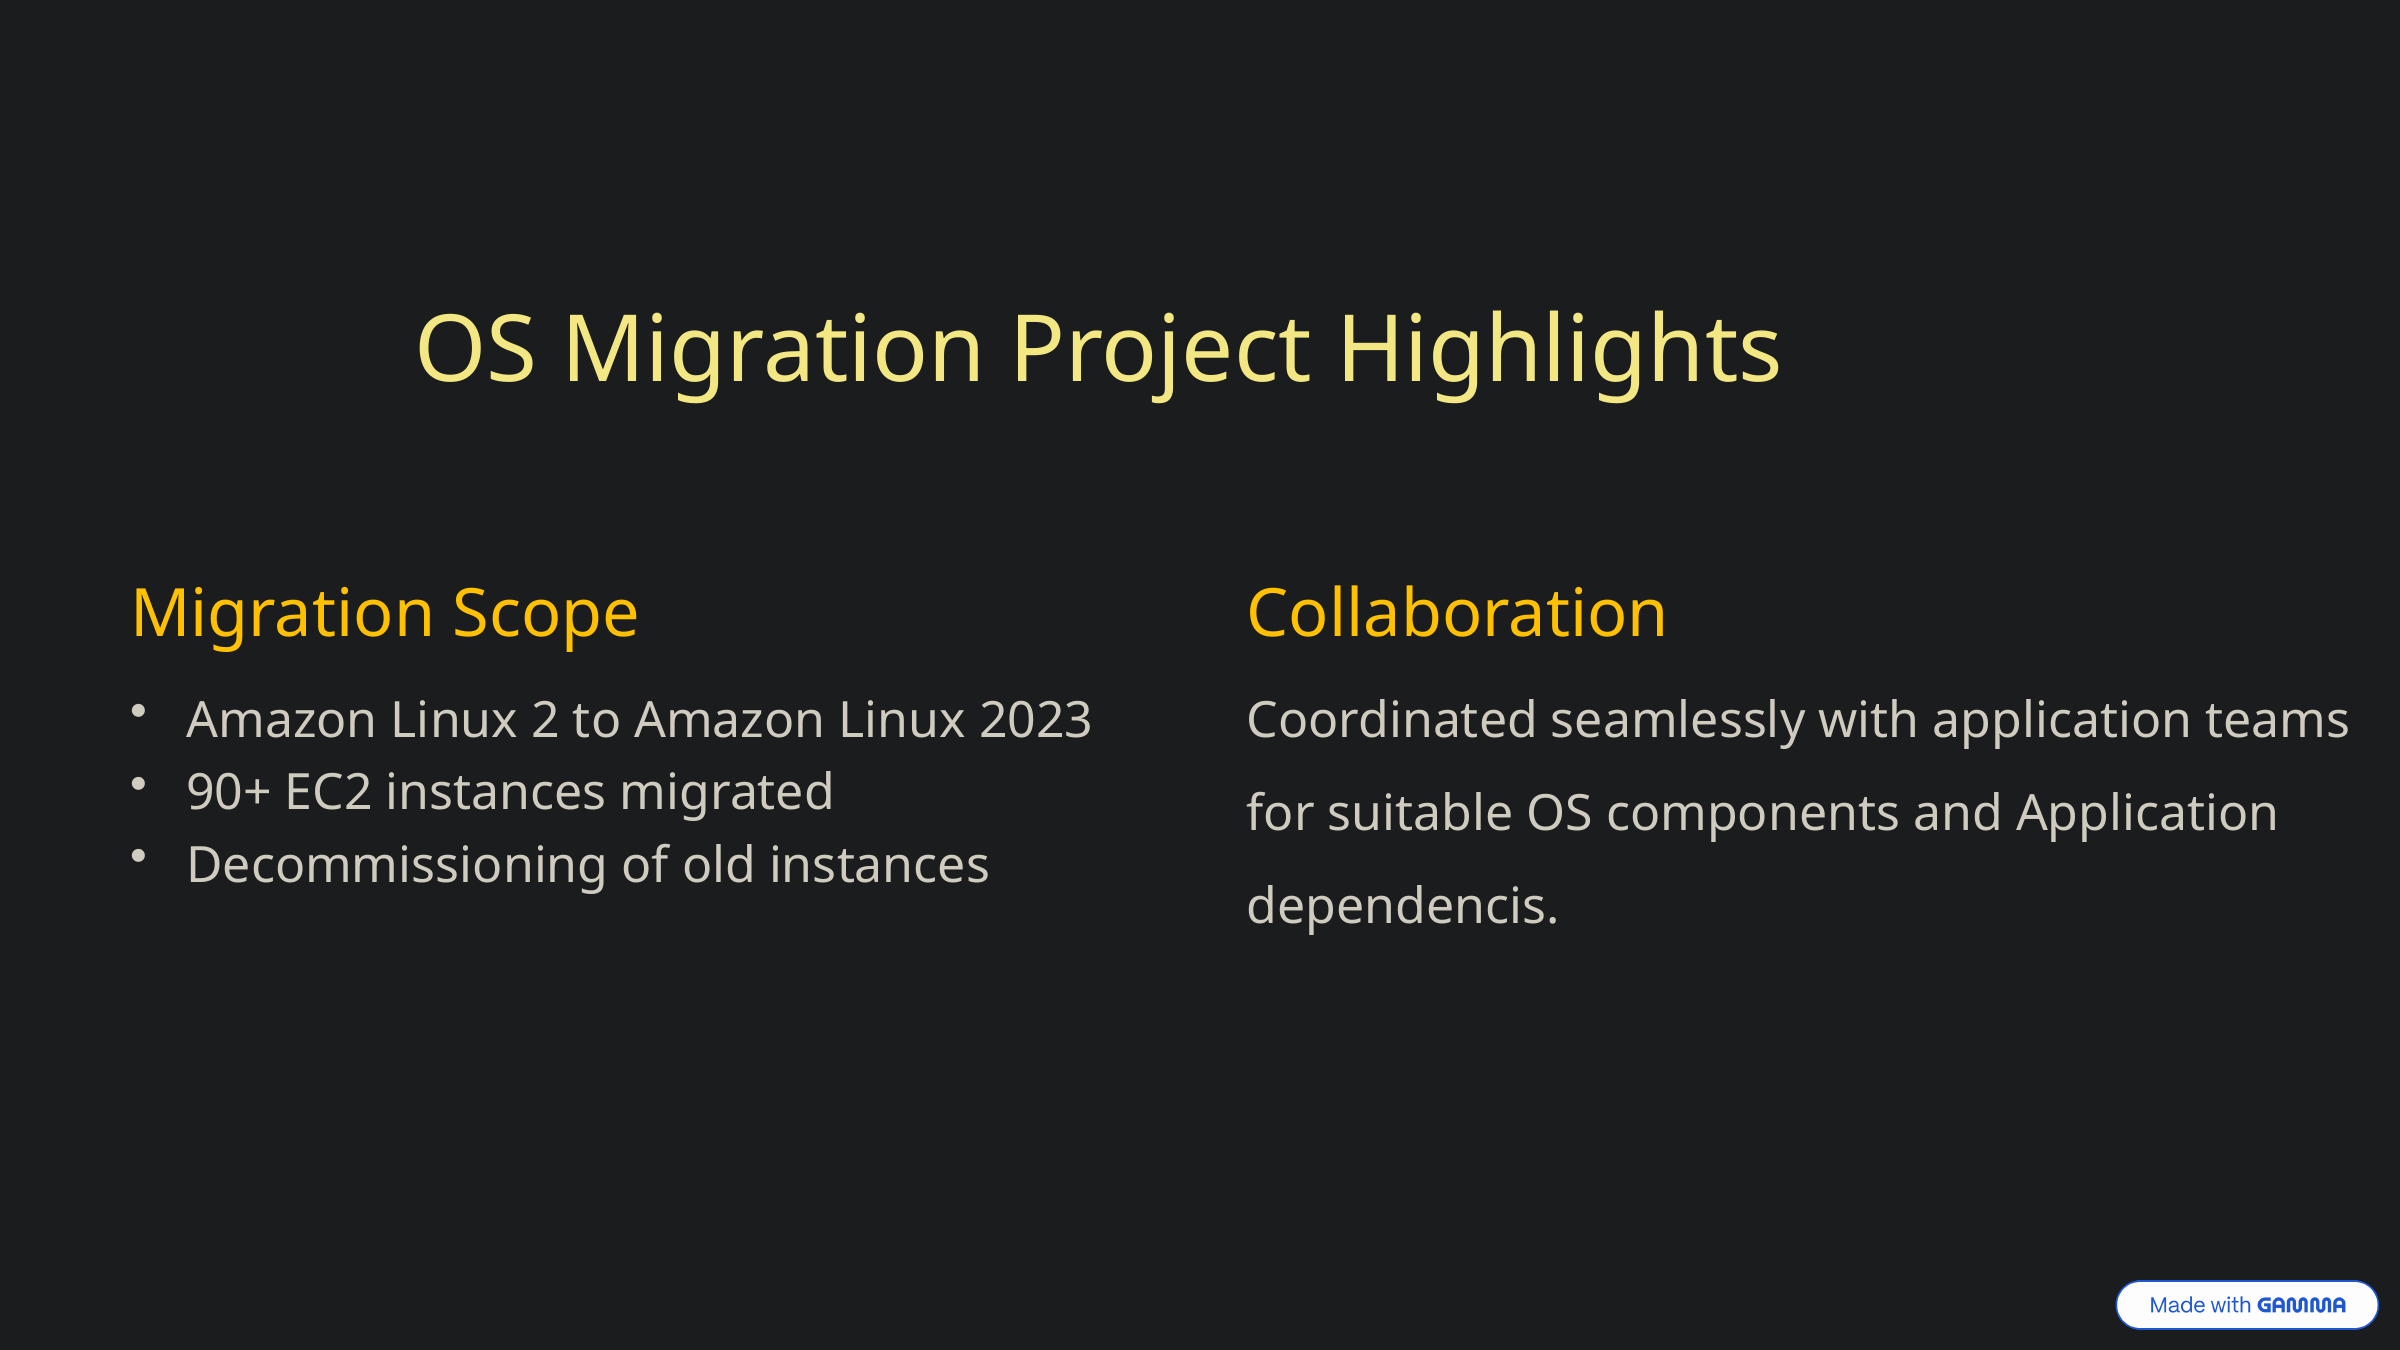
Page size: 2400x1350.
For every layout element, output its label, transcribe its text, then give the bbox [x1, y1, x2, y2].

text_box for suitable OS components and Application [1246, 780, 2271, 841]
text_box Migration Scope [130, 592, 596, 651]
text_box Coordinated seamlessly with application teams [1246, 687, 2271, 748]
text_box Collaboration [1246, 592, 1712, 651]
text_box Decommissioning of old instances [130, 832, 1155, 893]
text_box OS Migration Project Highlights [414, 284, 1609, 448]
text_box 90+ EC2 instances migrated [130, 760, 1155, 820]
picture [2106, 1271, 2389, 1339]
text_box dependencis. [1246, 873, 2271, 934]
text_box Amazon Linux 2 to Amazon Linux 2023 [130, 687, 1155, 748]
